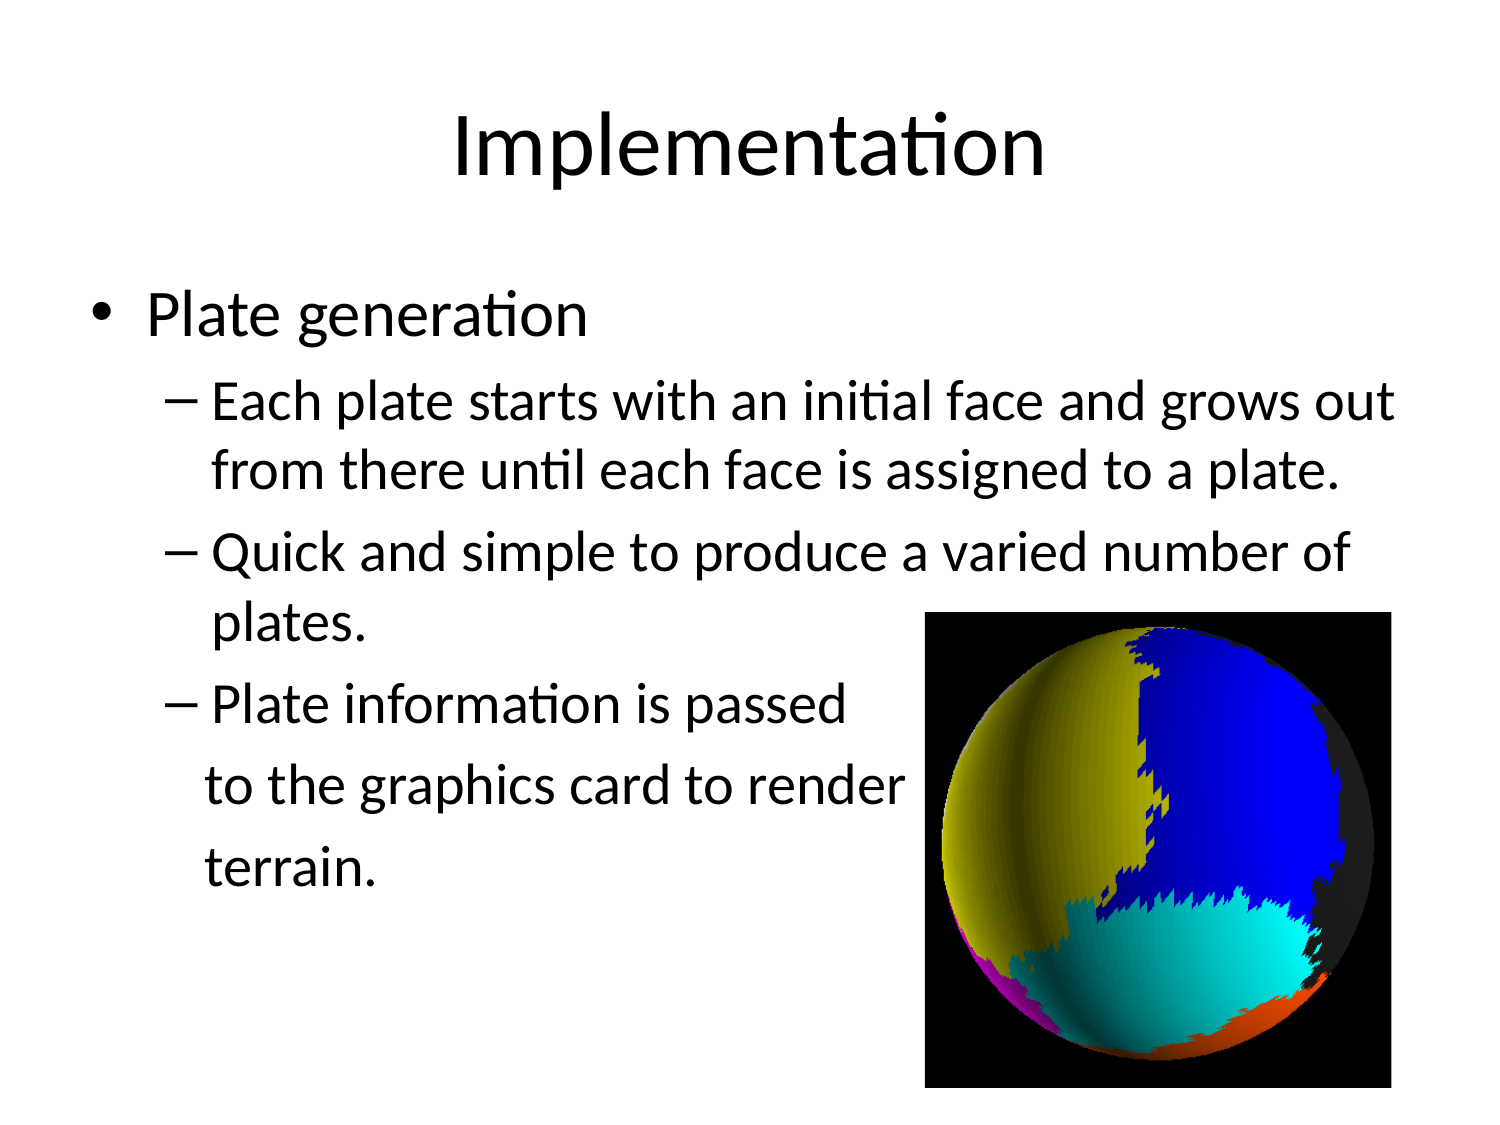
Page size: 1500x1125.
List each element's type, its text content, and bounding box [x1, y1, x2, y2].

picture [924, 612, 1392, 1088]
list Plate generation Each plate starts with an initial face and grows out from there until each face is assigned to a plate. Quick and simple to produce a varied number of plates. Plate information is passed to the graphics card to render terrain. [75, 262, 1425, 1005]
title Implementation [75, 45, 1425, 233]
